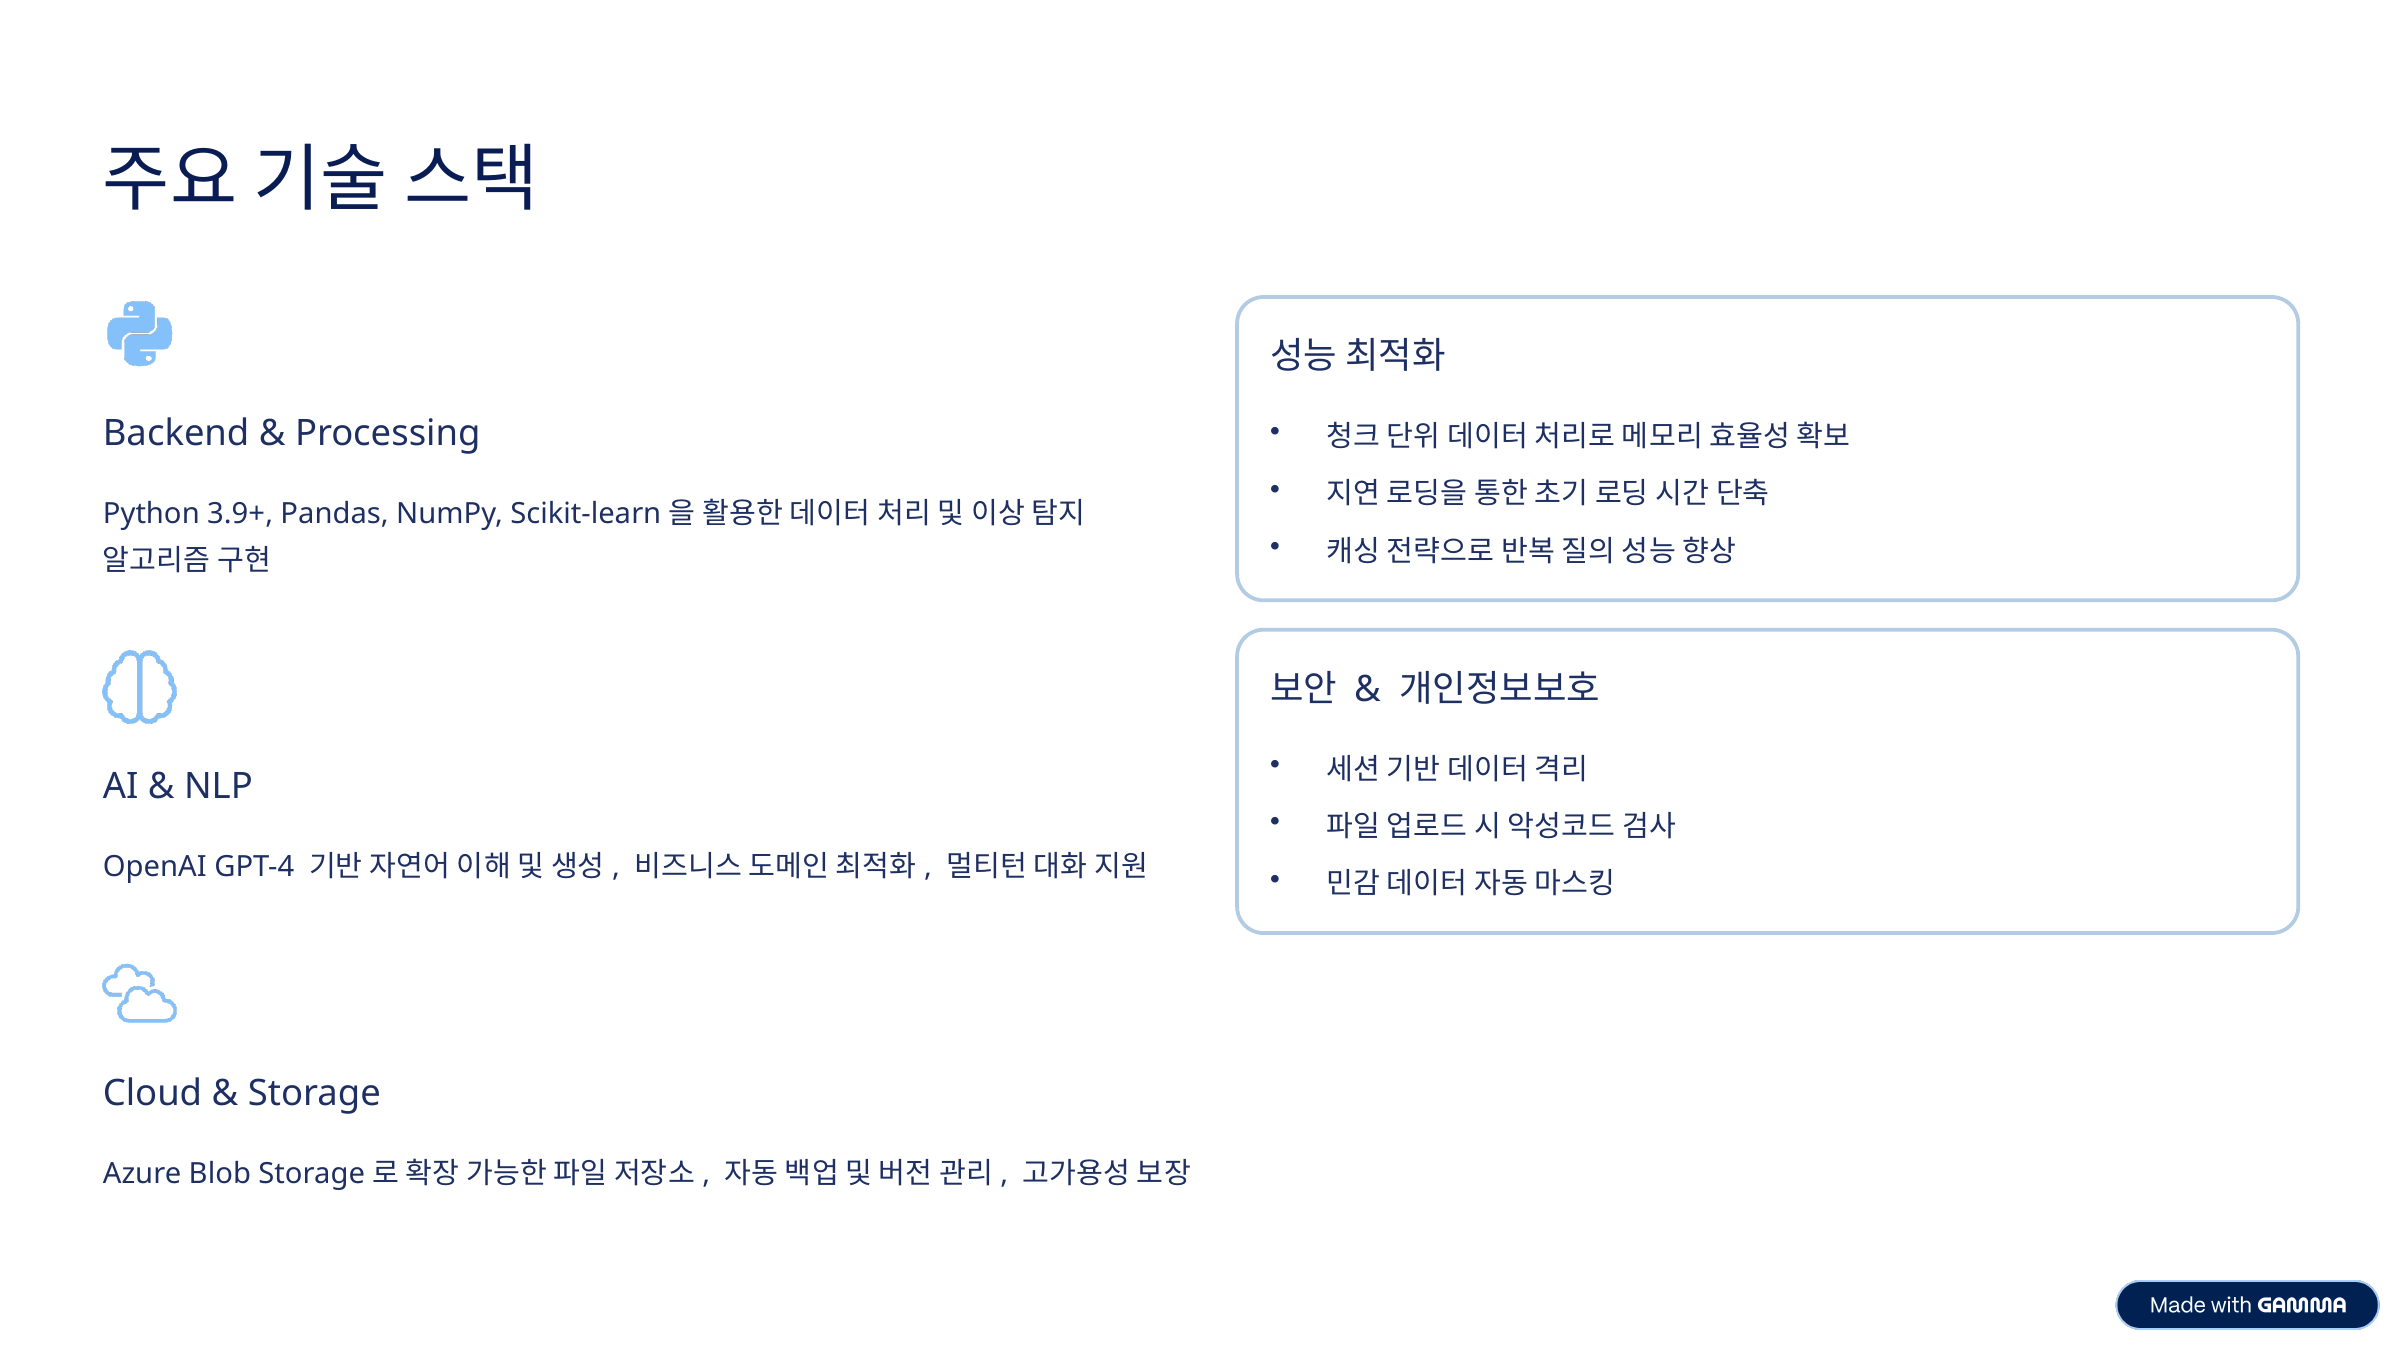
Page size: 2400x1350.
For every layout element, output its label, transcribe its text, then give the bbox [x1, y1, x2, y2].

picture [102, 296, 177, 371]
text_box [1237, 629, 2299, 934]
picture [102, 650, 177, 724]
text_box 보안 & 개인정보보호 [1270, 662, 1638, 709]
text_box AI & NLP [102, 760, 471, 807]
text_box 캐싱 전략으로 반복 질의 성능 향상 [1270, 520, 2266, 568]
picture [2106, 1271, 2389, 1339]
picture [102, 956, 177, 1030]
text_box 세션 기반 데이터 격리 [1270, 738, 2266, 786]
text_box 청크 단위 데이터 처리로 메모리 효율성 확보 [1270, 405, 2266, 453]
text_box 주요 기술 스택 [102, 127, 839, 220]
text_box Backend & Processing [102, 407, 489, 454]
text_box Azure Blob Storage로 확장 가능한 파일 저장소, 자동 백업 및 버전 관리, 고가용성 보장 [102, 1141, 1165, 1189]
text_box Cloud & Storage [102, 1066, 471, 1113]
text_box 민감 데이터 자동 마스킹 [1270, 852, 2266, 900]
text_box 지연 로딩을 통한 초기 로딩 시간 단축 [1270, 462, 2266, 510]
text_box 성능 최적화 [1270, 330, 1638, 376]
text_box [1237, 296, 2299, 601]
text_box 파일 업로드 시 악성코드 검사 [1270, 795, 2266, 843]
text_box Python 3.9+, Pandas, NumPy, Scikit-learn을 활용한 데이터 처리 및 이상 탐지 알고리즘 구현 [102, 482, 1165, 577]
text_box OpenAI GPT-4 기반 자연어 이해 및 생성, 비즈니스 도메인 최적화, 멀티턴 대화 지원 [102, 835, 1165, 883]
